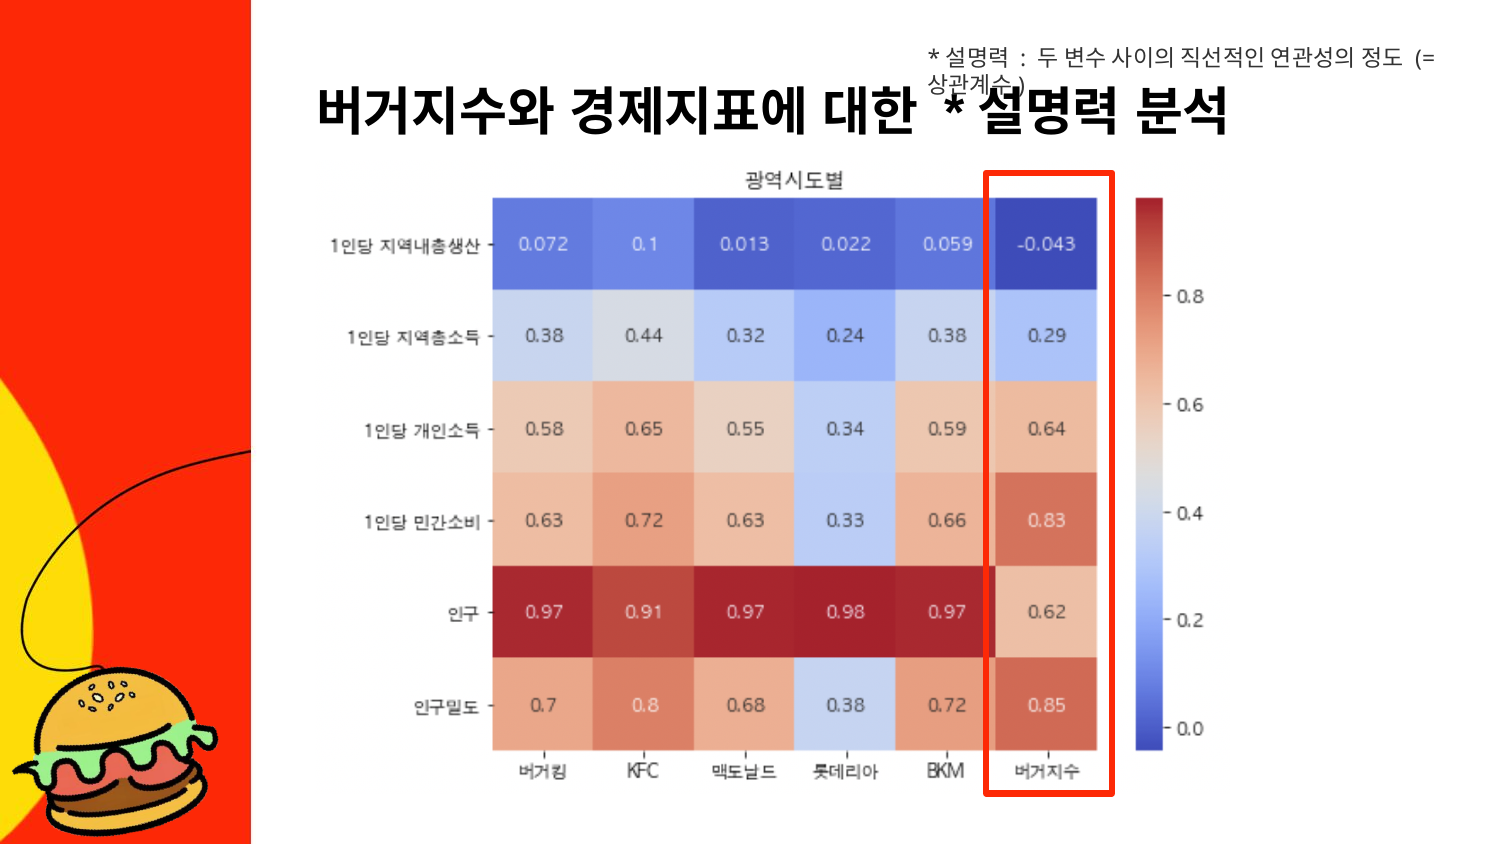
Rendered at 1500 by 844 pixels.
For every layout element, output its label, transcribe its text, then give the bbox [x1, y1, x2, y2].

title 버거지수와 경제지표에 대한 *설명력 분석 [300, 58, 1495, 161]
text_box *설명력 : 두 변수 사이의 직선적인 연관성의 정도 (=상관계수) [837, 28, 1494, 114]
picture [0, 0, 1500, 844]
